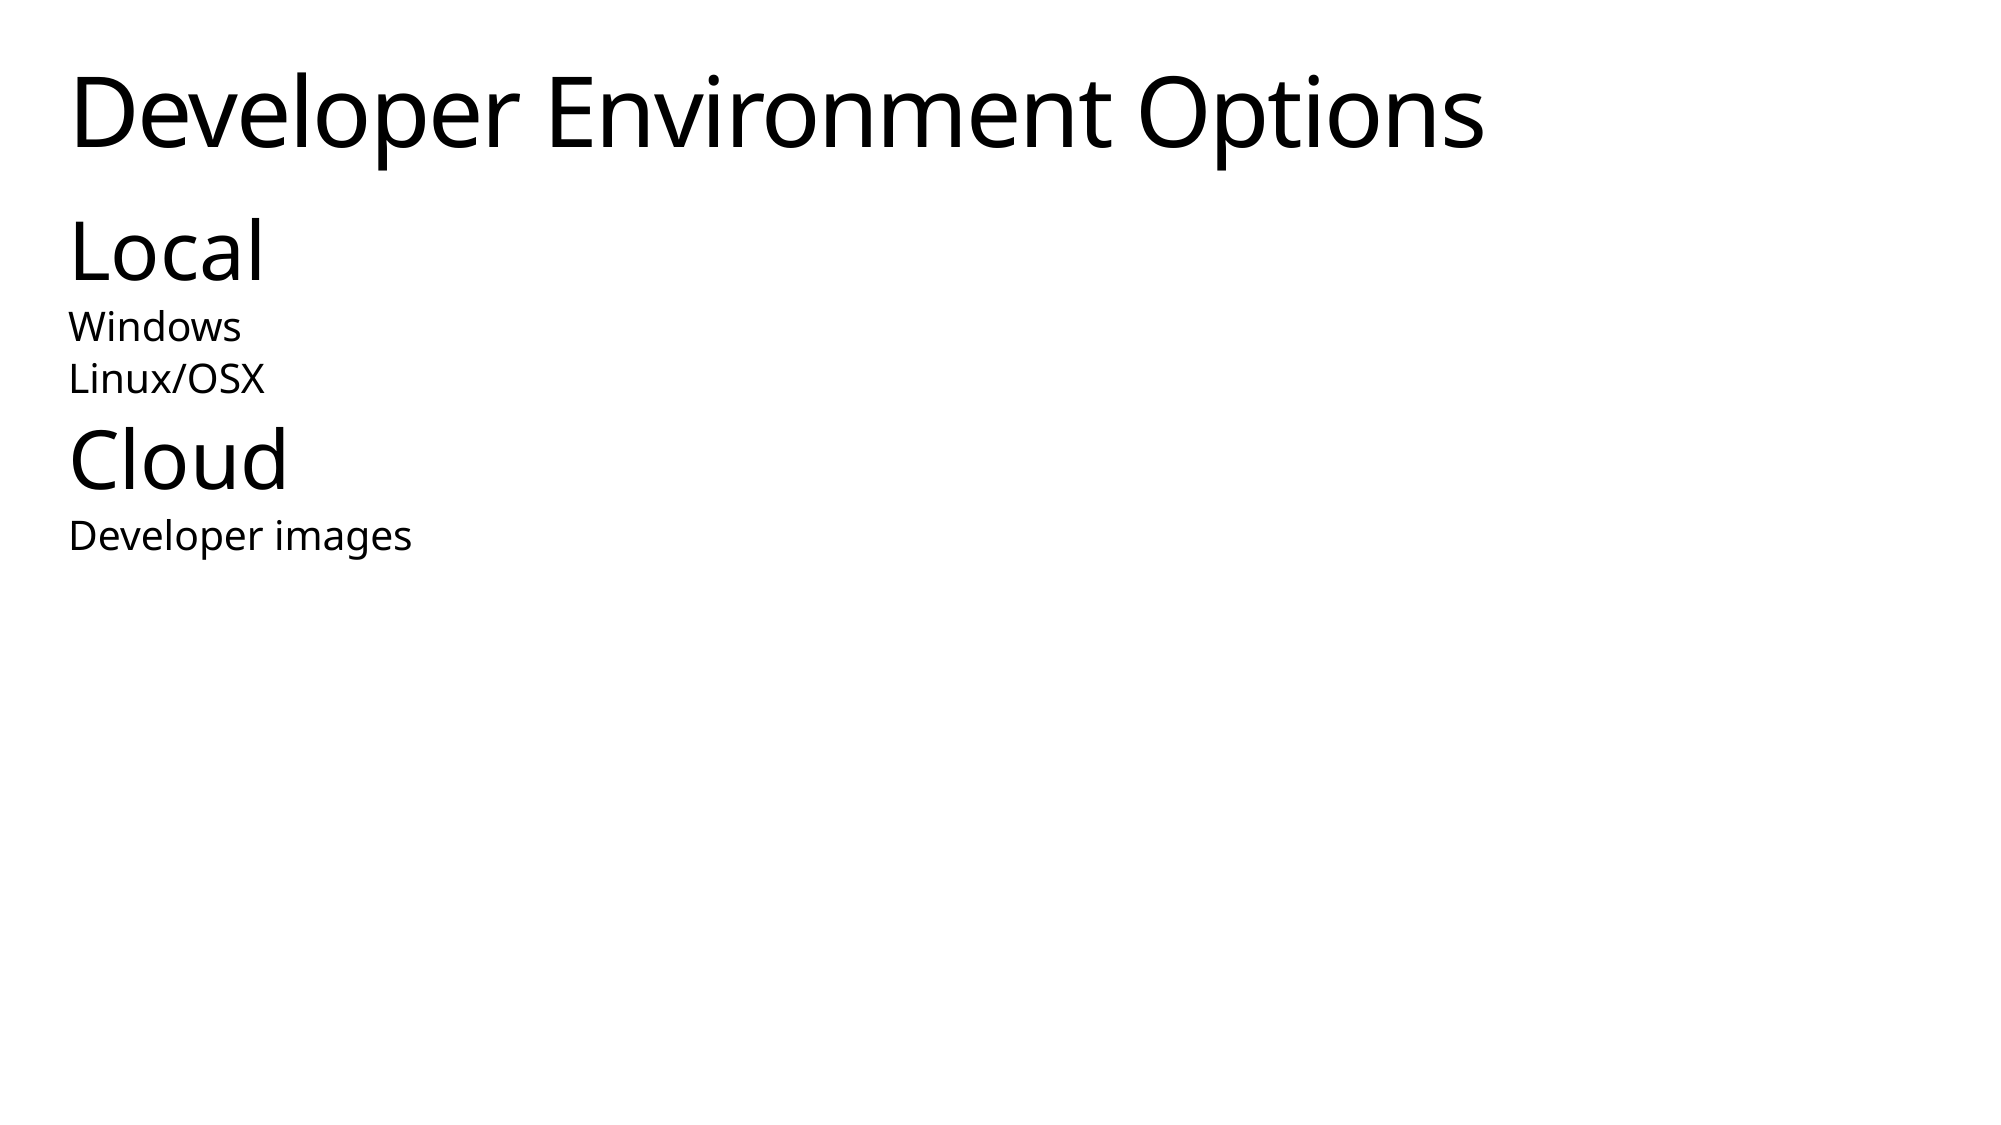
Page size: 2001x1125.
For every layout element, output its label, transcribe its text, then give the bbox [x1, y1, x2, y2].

title Developer Environment Options [44, 47, 1957, 196]
list Local Windows Linux/OSX Cloud Developer images [44, 195, 1956, 521]
